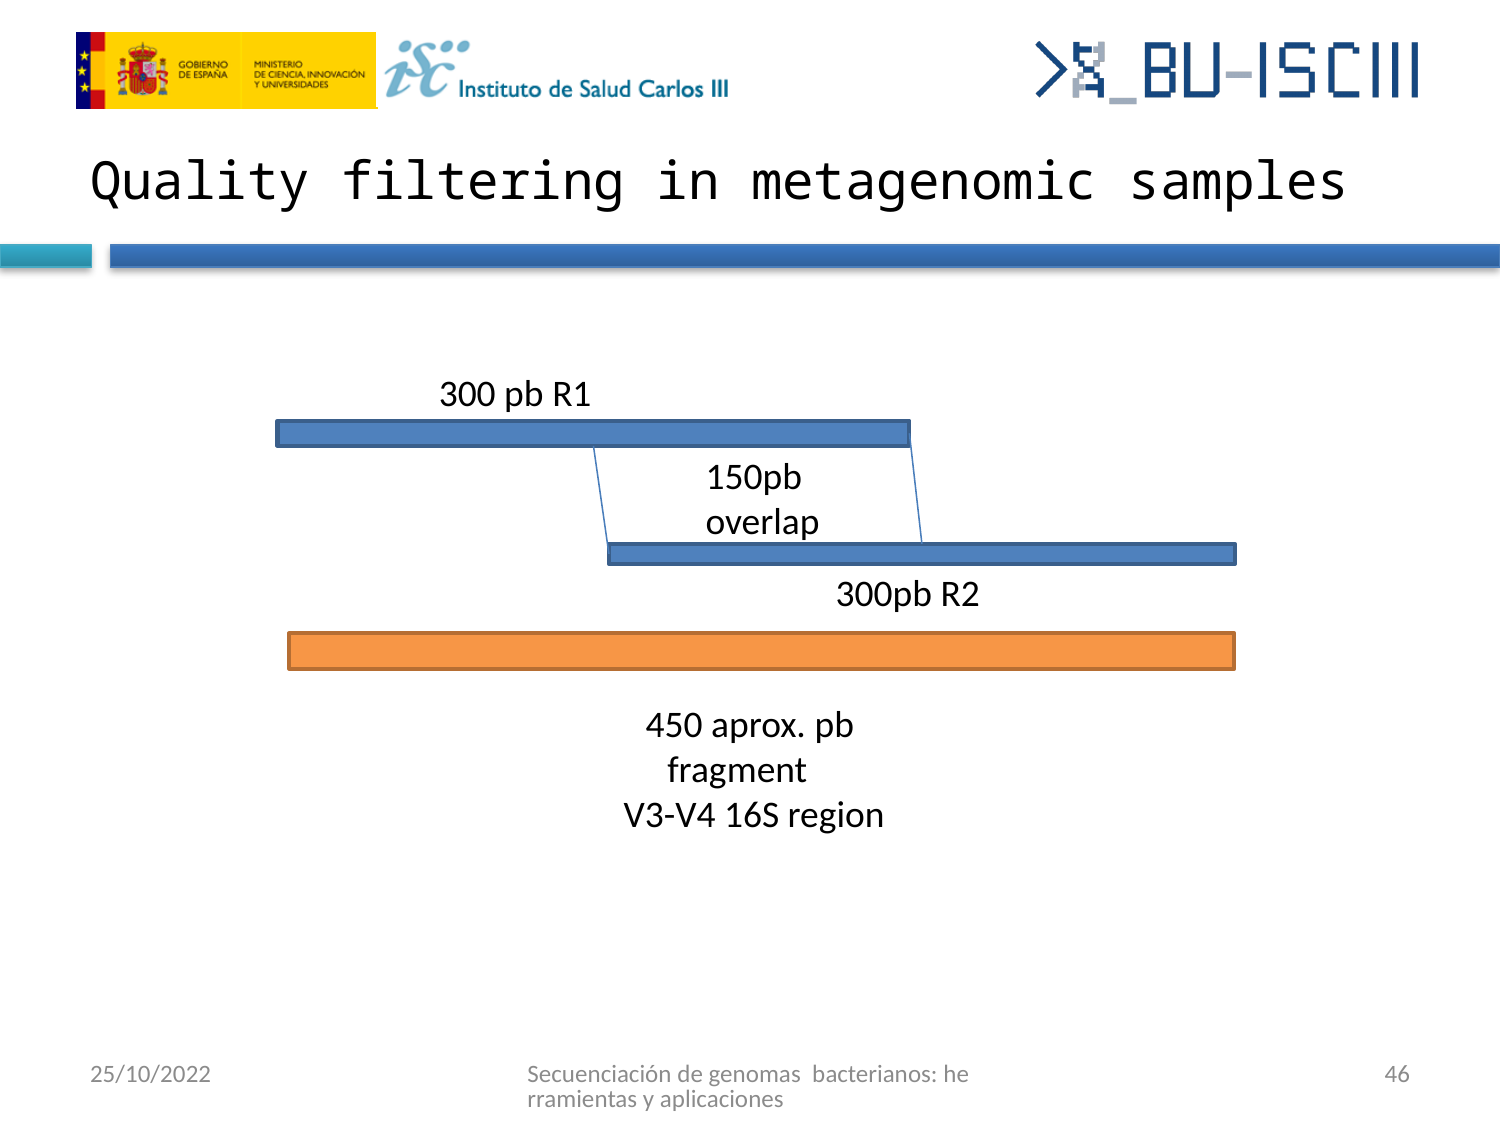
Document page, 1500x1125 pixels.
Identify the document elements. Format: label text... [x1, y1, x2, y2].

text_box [593, 445, 610, 555]
picture [76, 32, 809, 109]
title Quality filtering in metagenomic samples [75, 113, 1425, 244]
picture [1021, 0, 1436, 138]
text_box [287, 631, 1236, 671]
footer Secuenciación de genomas bacterianos: herramientas y aplicaciones [512, 1042, 988, 1103]
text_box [909, 433, 923, 545]
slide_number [75, 1042, 425, 1103]
text_box [275, 419, 911, 448]
text_box [607, 542, 1237, 566]
text_box 300pb R2 [820, 561, 1116, 622]
slide_number 46 [1074, 1042, 1425, 1103]
text_box 300 pb R1 [424, 361, 609, 422]
text_box 150pb overlap [690, 444, 907, 550]
text_box 450 aprox. pb fragment V3-V4 16S region [581, 692, 918, 843]
